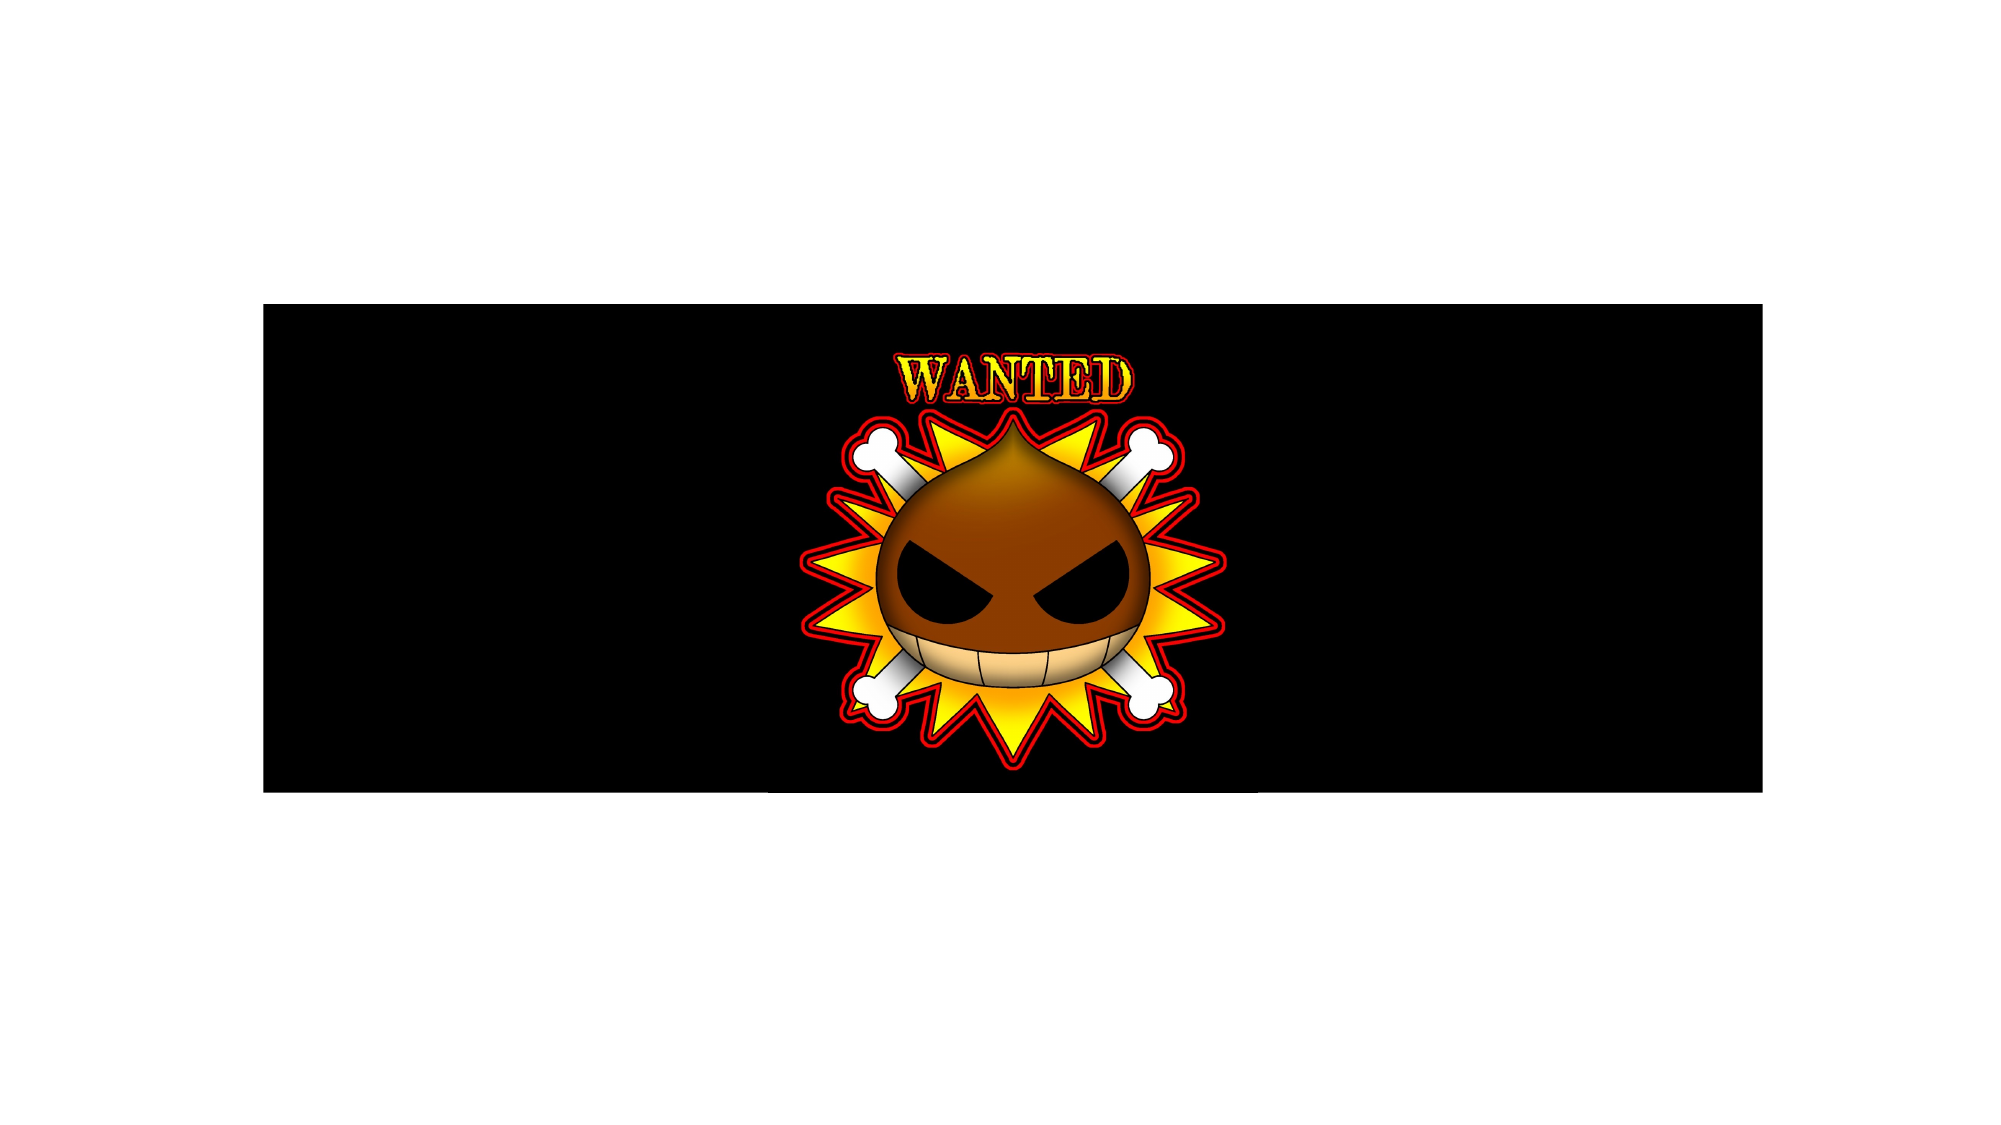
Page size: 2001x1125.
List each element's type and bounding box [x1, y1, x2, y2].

picture [768, 304, 1258, 793]
text_box [262, 303, 1764, 794]
